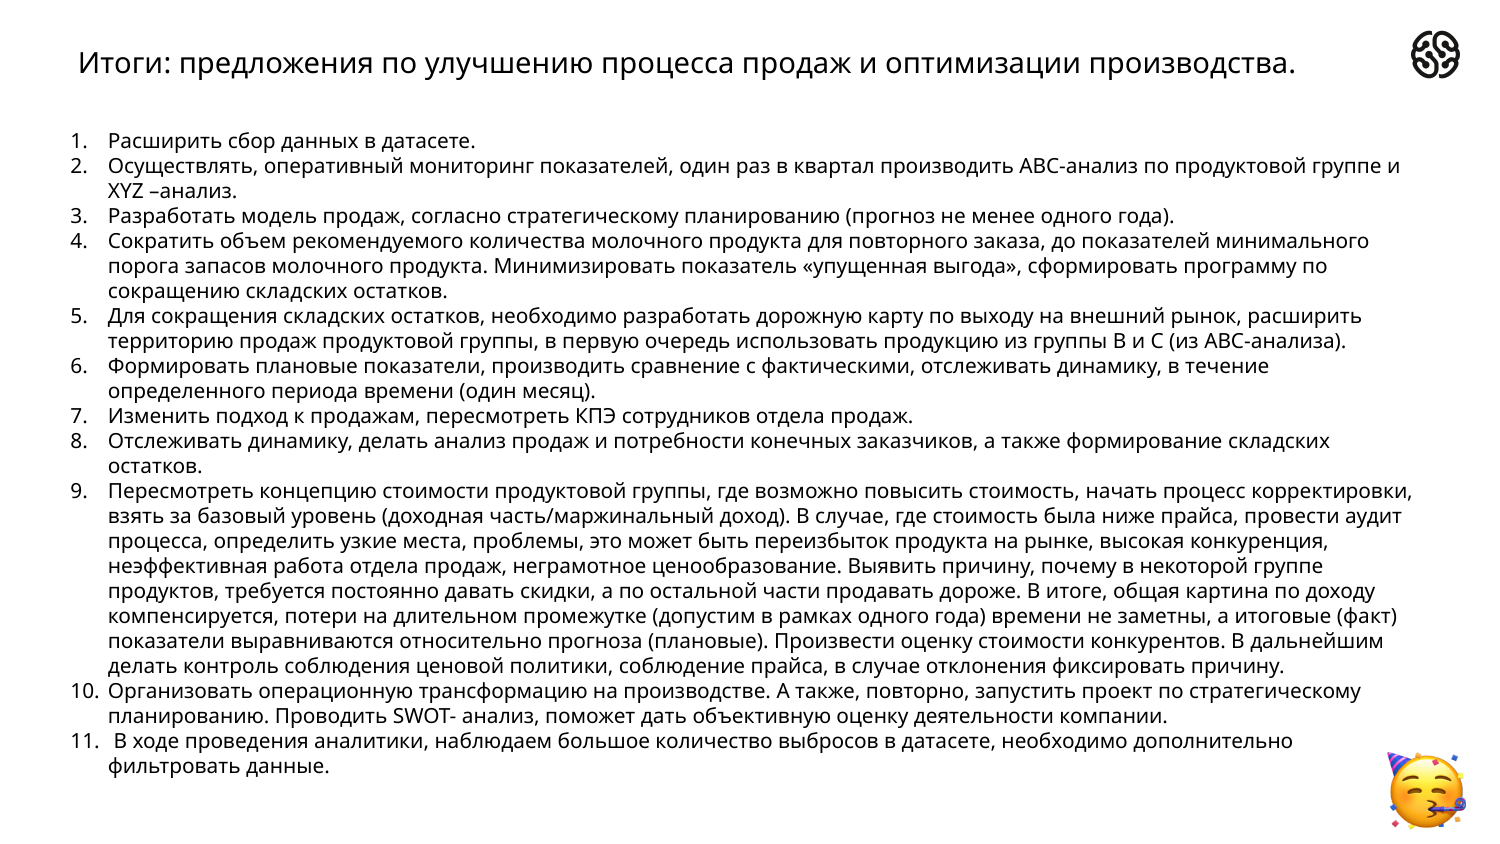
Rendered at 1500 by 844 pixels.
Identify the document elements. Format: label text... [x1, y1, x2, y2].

title Итоги: предложения по улучшению процесса продаж и оптимизации производства. [77, 0, 1401, 81]
picture [1387, 752, 1466, 832]
text_box Расширить сбор данных в датасете. Осуществлять, оперативный мониторинг показателей, один раз в квартал производить ABC-анализ по продуктовой группе и XYZ –анализ. Разработать модель продаж, согласно стратегическому планированию (прогноз не менее одного года). Сократить объем рекомендуемого количества молочного продукта для повторного заказа, до показателей минимального порога запасов молочного продукта. Минимизировать показатель «упущенная выгода», сформировать программу по сокращению складских остатков. Для сокращения складских остатков, необходимо разработать дорожную карту по выходу на внешний рынок, расширить территорию продаж продуктовой группы, в первую очередь использовать продукцию из группы B и C (из ABC-анализа). Формировать плановые показатели, производить сравнение с фактическими, отслеживать динамику, в течение определенного периода времени (один месяц). Изменить подход к продажам, пересмотреть КПЭ сотрудников отдела продаж. Отслеживать динамику, делать анализ продаж и потребности конечных заказчиков, а также формирование складских остатков. Пересмотреть концепцию стоимости продуктовой группы, где возможно повысить стоимость, начать процесс корректировки, взять за базовый уровень (доходная часть/маржинальный доход). В случае, где стоимость была ниже прайса, провести аудит процесса, определить узкие места, проблемы, это может быть переизбыток продукта на рынке, высокая конкуренция, неэффективная работа отдела продаж, неграмотное ценообразование. Выявить причину, почему в некоторой группе продуктов, требуется постоянно давать скидки, а по остальной части продавать дороже. В итоге, общая картина по доходу компенсируется, потери на длительном промежутке (допустим в рамках одного года) времени не заметны, а итоговые (факт) показатели выравниваются относительно прогноза (плановые). Произвести оценку стоимости конкурентов. В дальнейшим делать контроль соблюдения ценовой политики, соблюдение прайса, в случае отклонения фиксировать причину. Организовать операционную трансформацию на производстве. А также, повторно, запустить проект по стратегическому планированию. Проводить SWOT- анализ, поможет дать объективную оценку деятельности компании. В ходе проведения аналитики, наблюдаем большое количество выбросов в датасете, необходимо дополнительно фильтровать данные. [55, 120, 1445, 815]
picture [1411, 30, 1460, 79]
